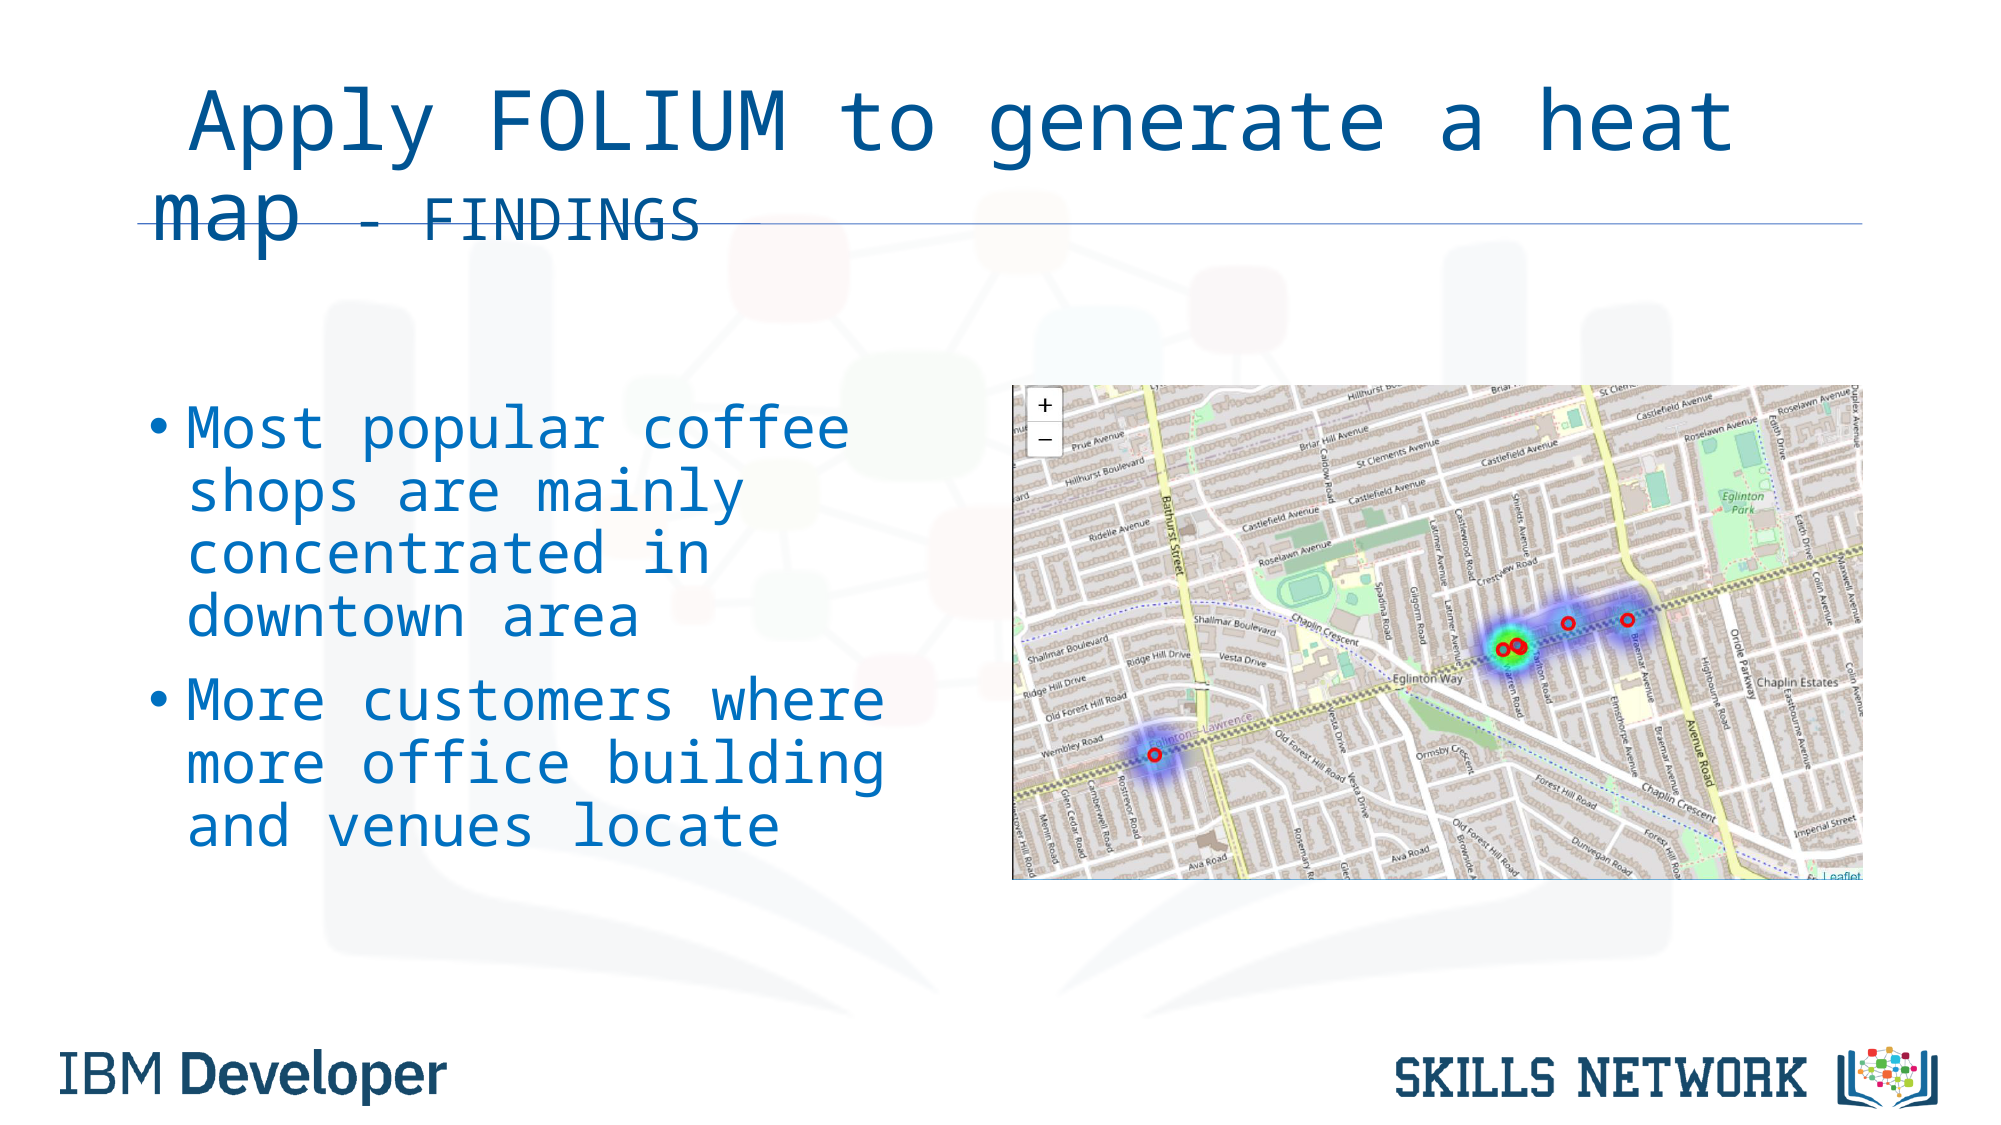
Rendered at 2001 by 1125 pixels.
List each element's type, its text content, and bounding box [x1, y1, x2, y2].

picture [55, 1045, 459, 1108]
list Most popular coffee shops are mainly concentrated in downtown area More customers where more office building and venues locate [133, 299, 988, 1014]
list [1012, 385, 1863, 880]
title Apply FOLIUM to generate a heat map - FINDINGS [137, 59, 1863, 278]
picture [1390, 1045, 1945, 1111]
